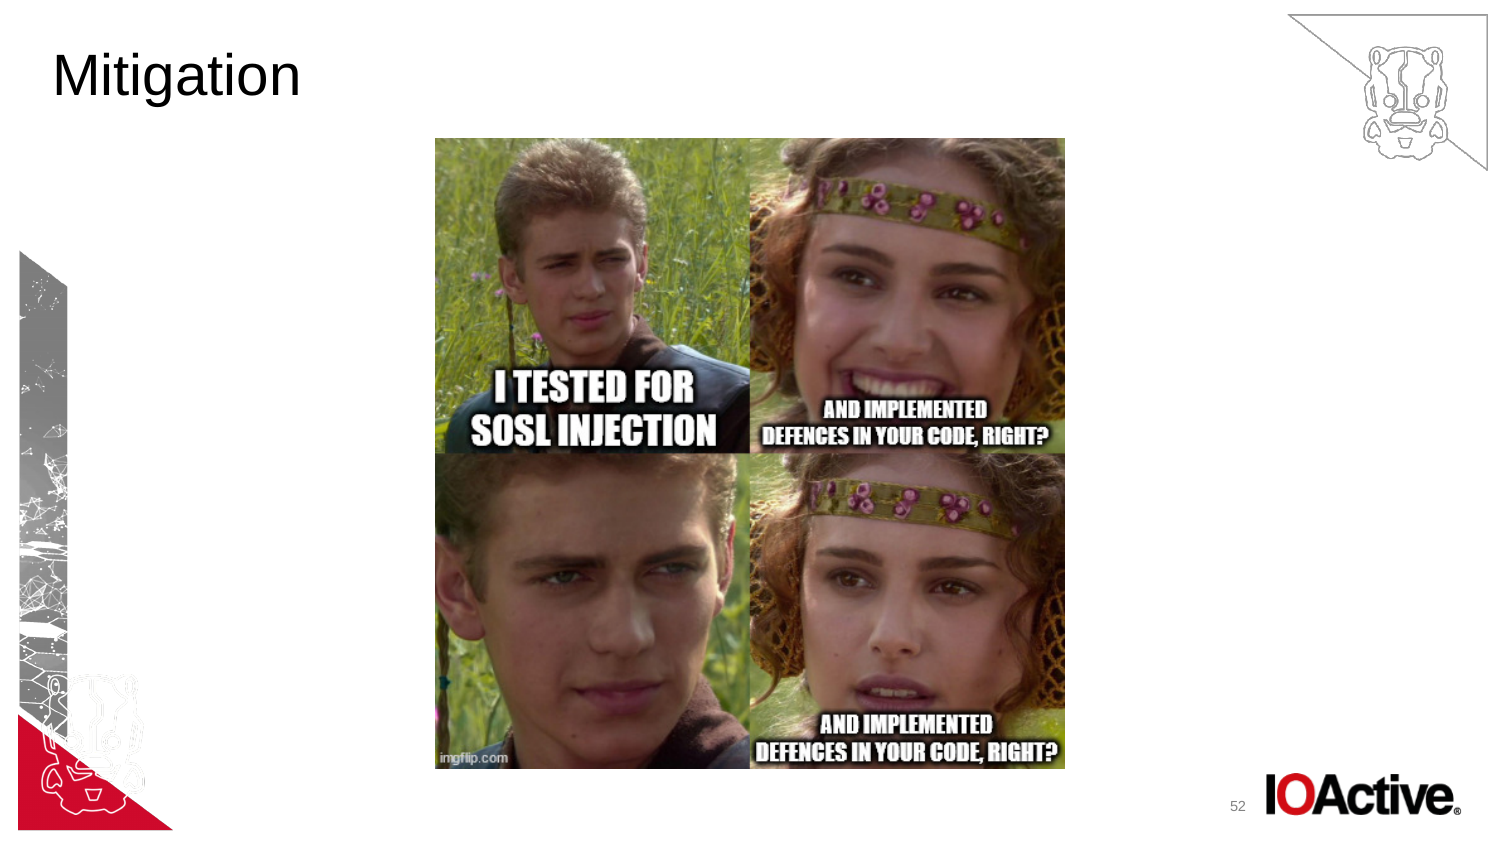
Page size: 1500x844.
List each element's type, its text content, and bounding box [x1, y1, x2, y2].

picture [1263, 769, 1464, 820]
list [434, 138, 1066, 769]
picture [1287, 13, 1488, 171]
title Mitigation [52, 46, 1354, 185]
picture [17, 673, 173, 831]
